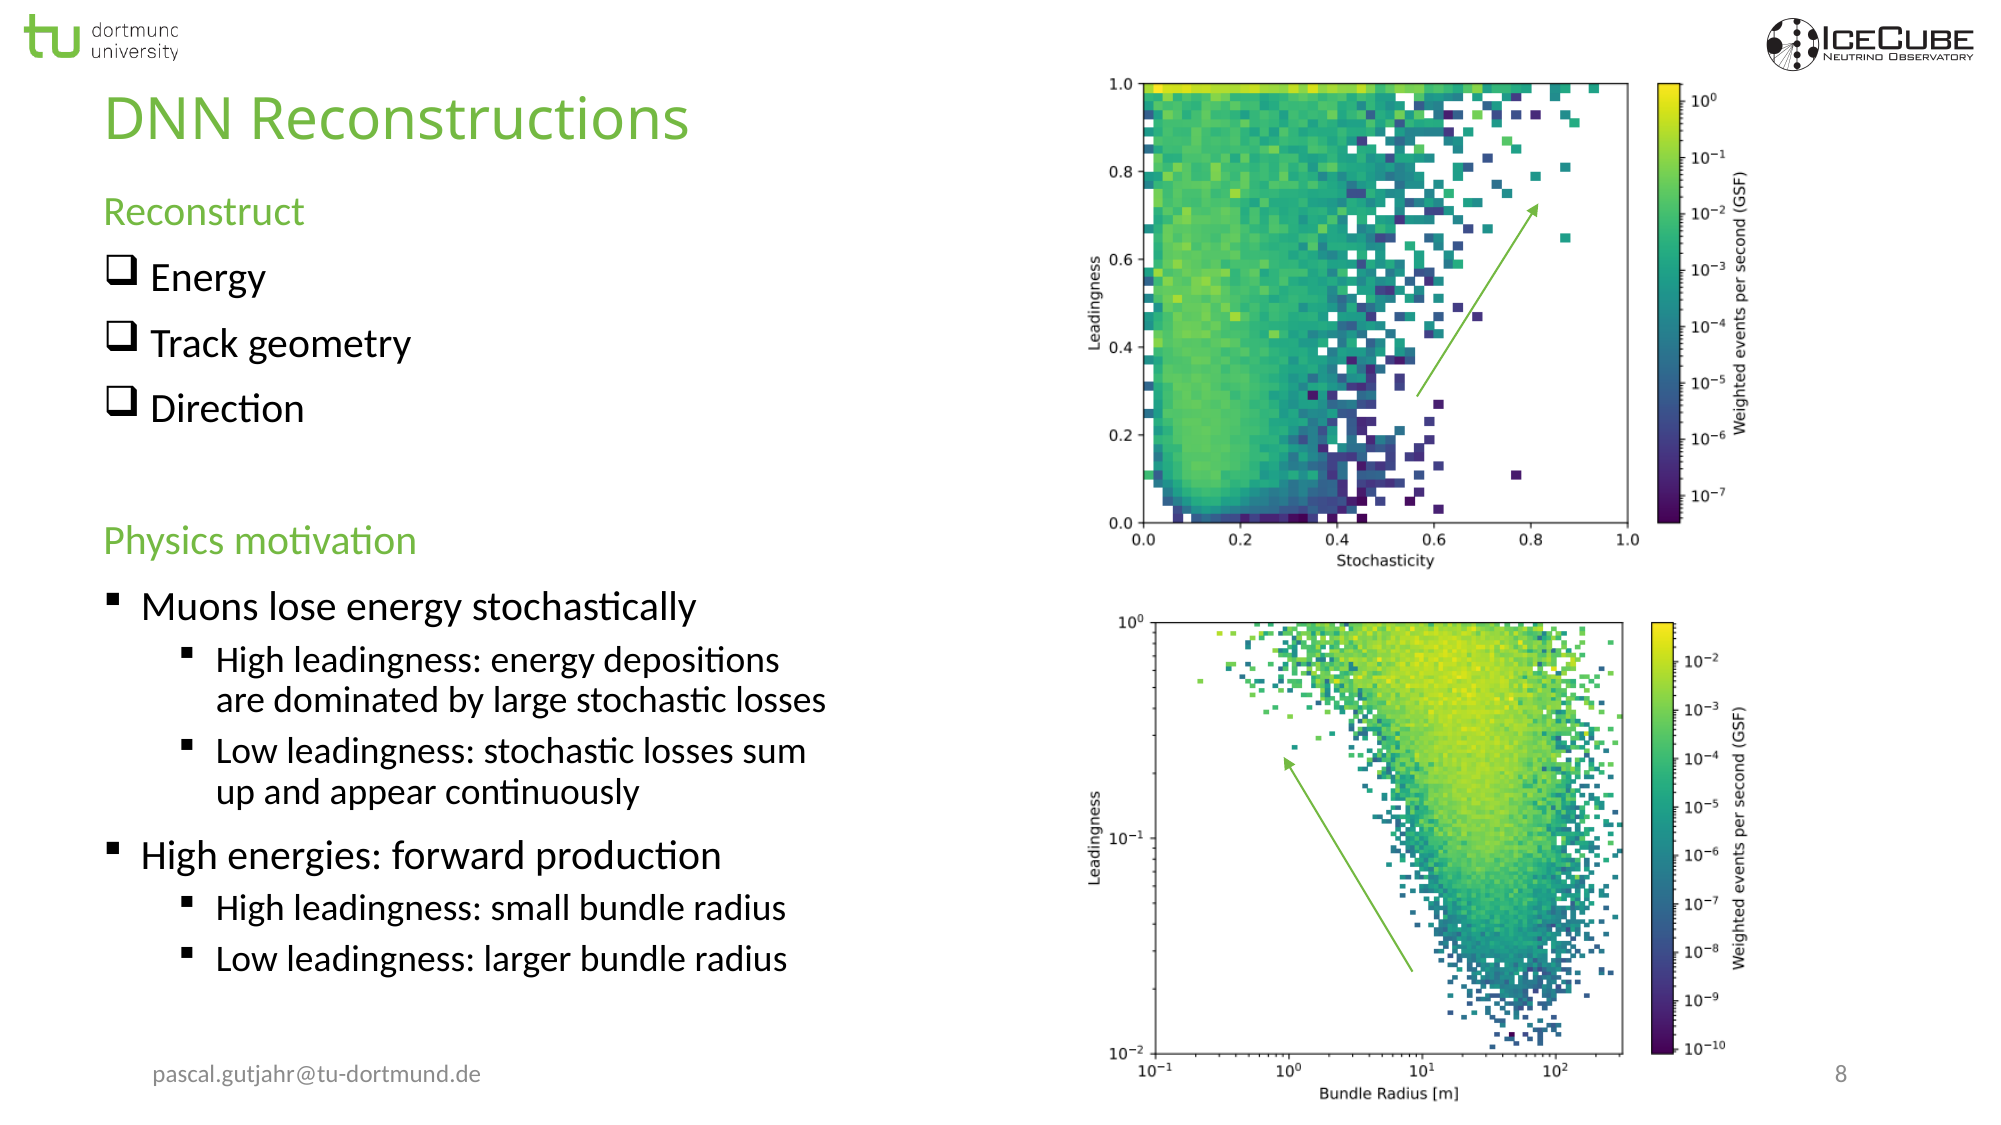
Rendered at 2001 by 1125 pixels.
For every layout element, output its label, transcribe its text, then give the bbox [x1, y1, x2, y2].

picture [1077, 605, 1757, 1110]
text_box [1416, 203, 1539, 397]
slide_number 8 [1757, 1042, 1863, 1103]
slide_number pascal.gutjahr@tu-dortmund.de [137, 1042, 588, 1103]
title DNN Reconstructions [88, 59, 1977, 181]
picture [1077, 67, 1757, 578]
list Reconstruct Energy Track geometry Direction Physics motivation Muons lose energy stochastically High leadingness: energy depositions are dominated by large stochastic losses Low leadingness: stochastic losses sum up and appear continuously High energies: forward production High leadingness: small bundle radius Low leadingness: larger bundle radius [88, 181, 1977, 1014]
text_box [1283, 756, 1413, 972]
